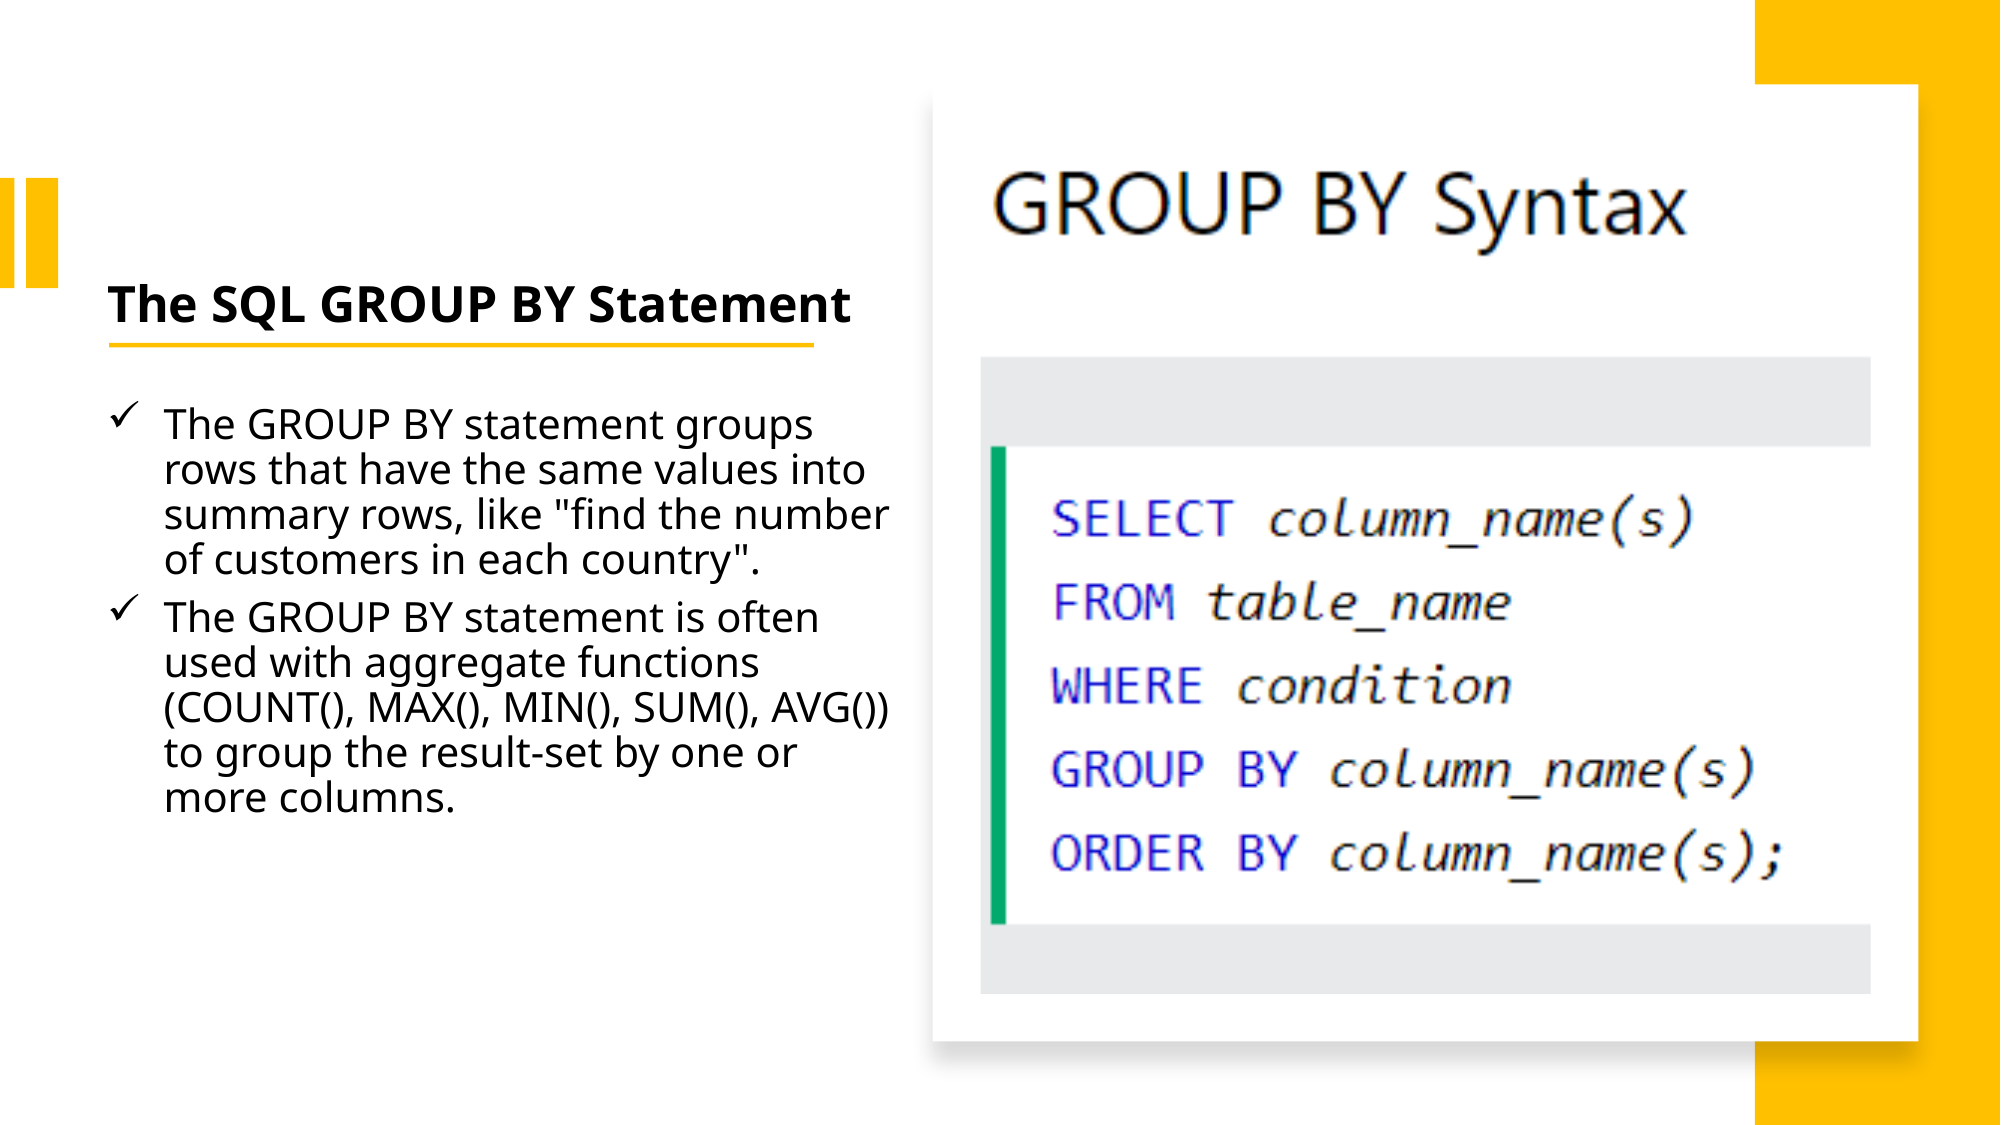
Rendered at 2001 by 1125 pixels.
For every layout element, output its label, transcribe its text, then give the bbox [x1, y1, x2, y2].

picture [980, 131, 1871, 994]
text_box [0, 0, 1754, 1125]
text_box [1754, 0, 2000, 1125]
text_box The SQL GROUP BY Statement The GROUP BY statement groups rows that have the same values into summary rows, like "find the number of customers in each country". The GROUP BY statement is often used with aggregate functions (COUNT(), MAX(), MIN(), SUM(), AVG()) to group the result-set by one or more columns. [92, 224, 907, 877]
text_box [932, 83, 1919, 1042]
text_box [0, 177, 59, 289]
